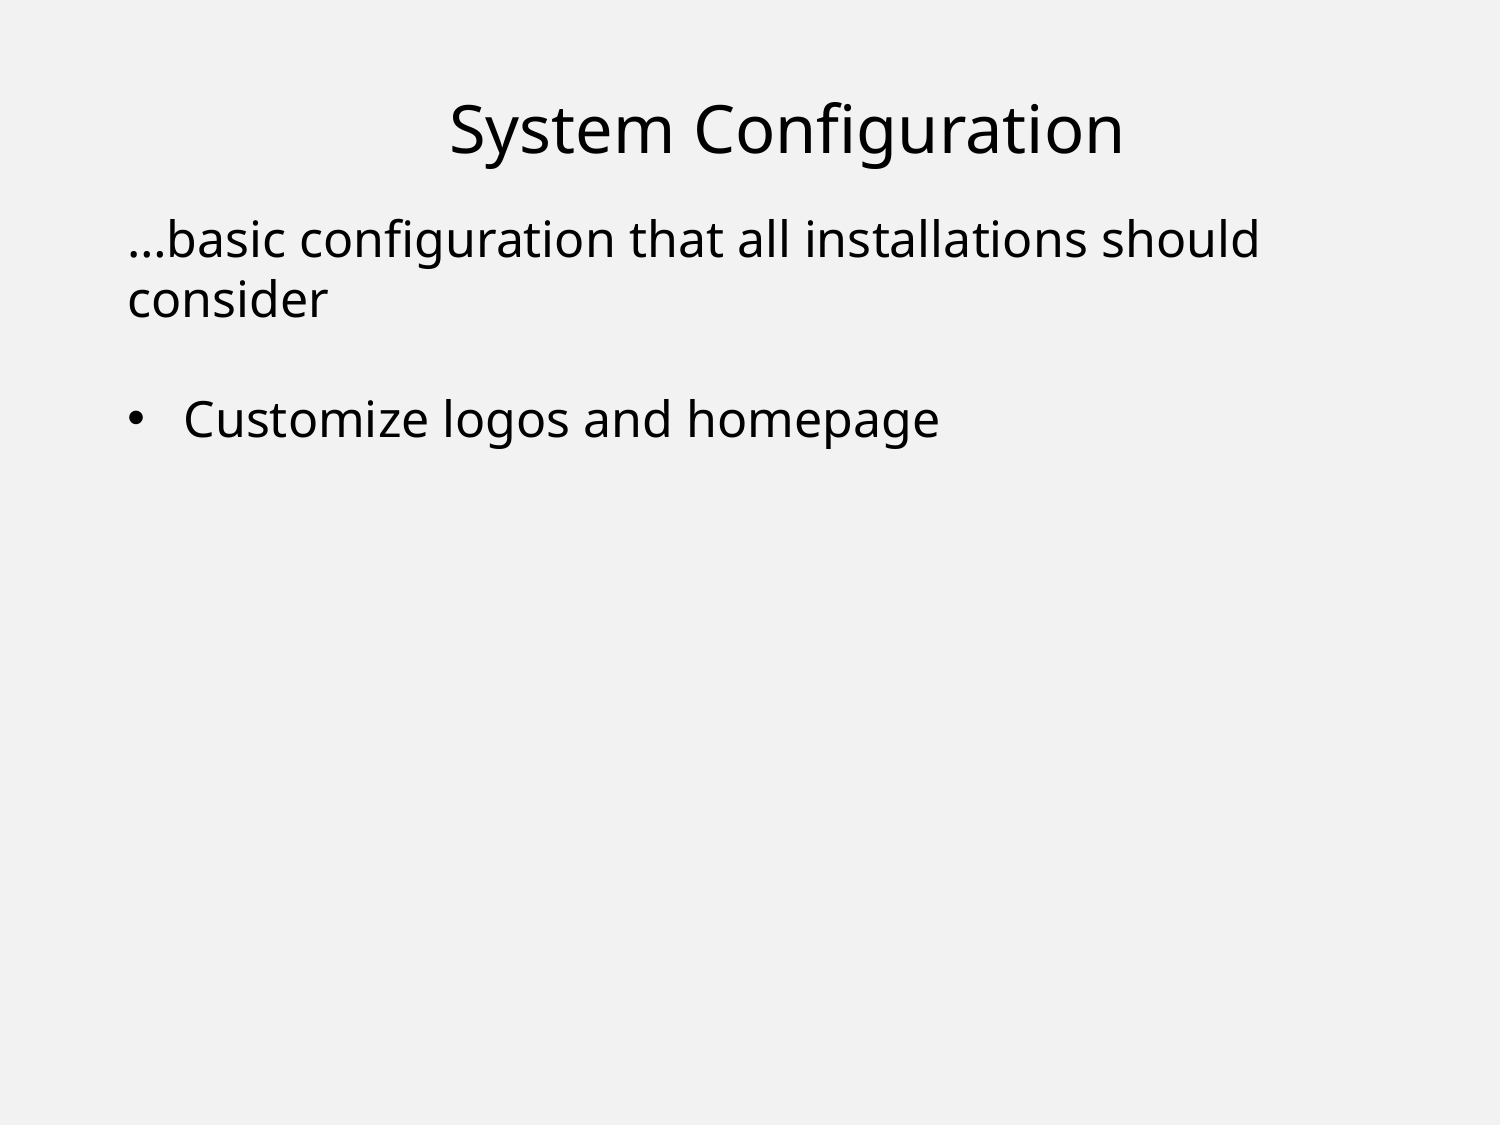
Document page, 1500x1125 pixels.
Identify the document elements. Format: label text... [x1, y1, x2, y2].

text_box System Configuration [434, 79, 1142, 174]
text_box …basic configuration that all installations should consider Customize logos and homepage [112, 199, 1400, 455]
